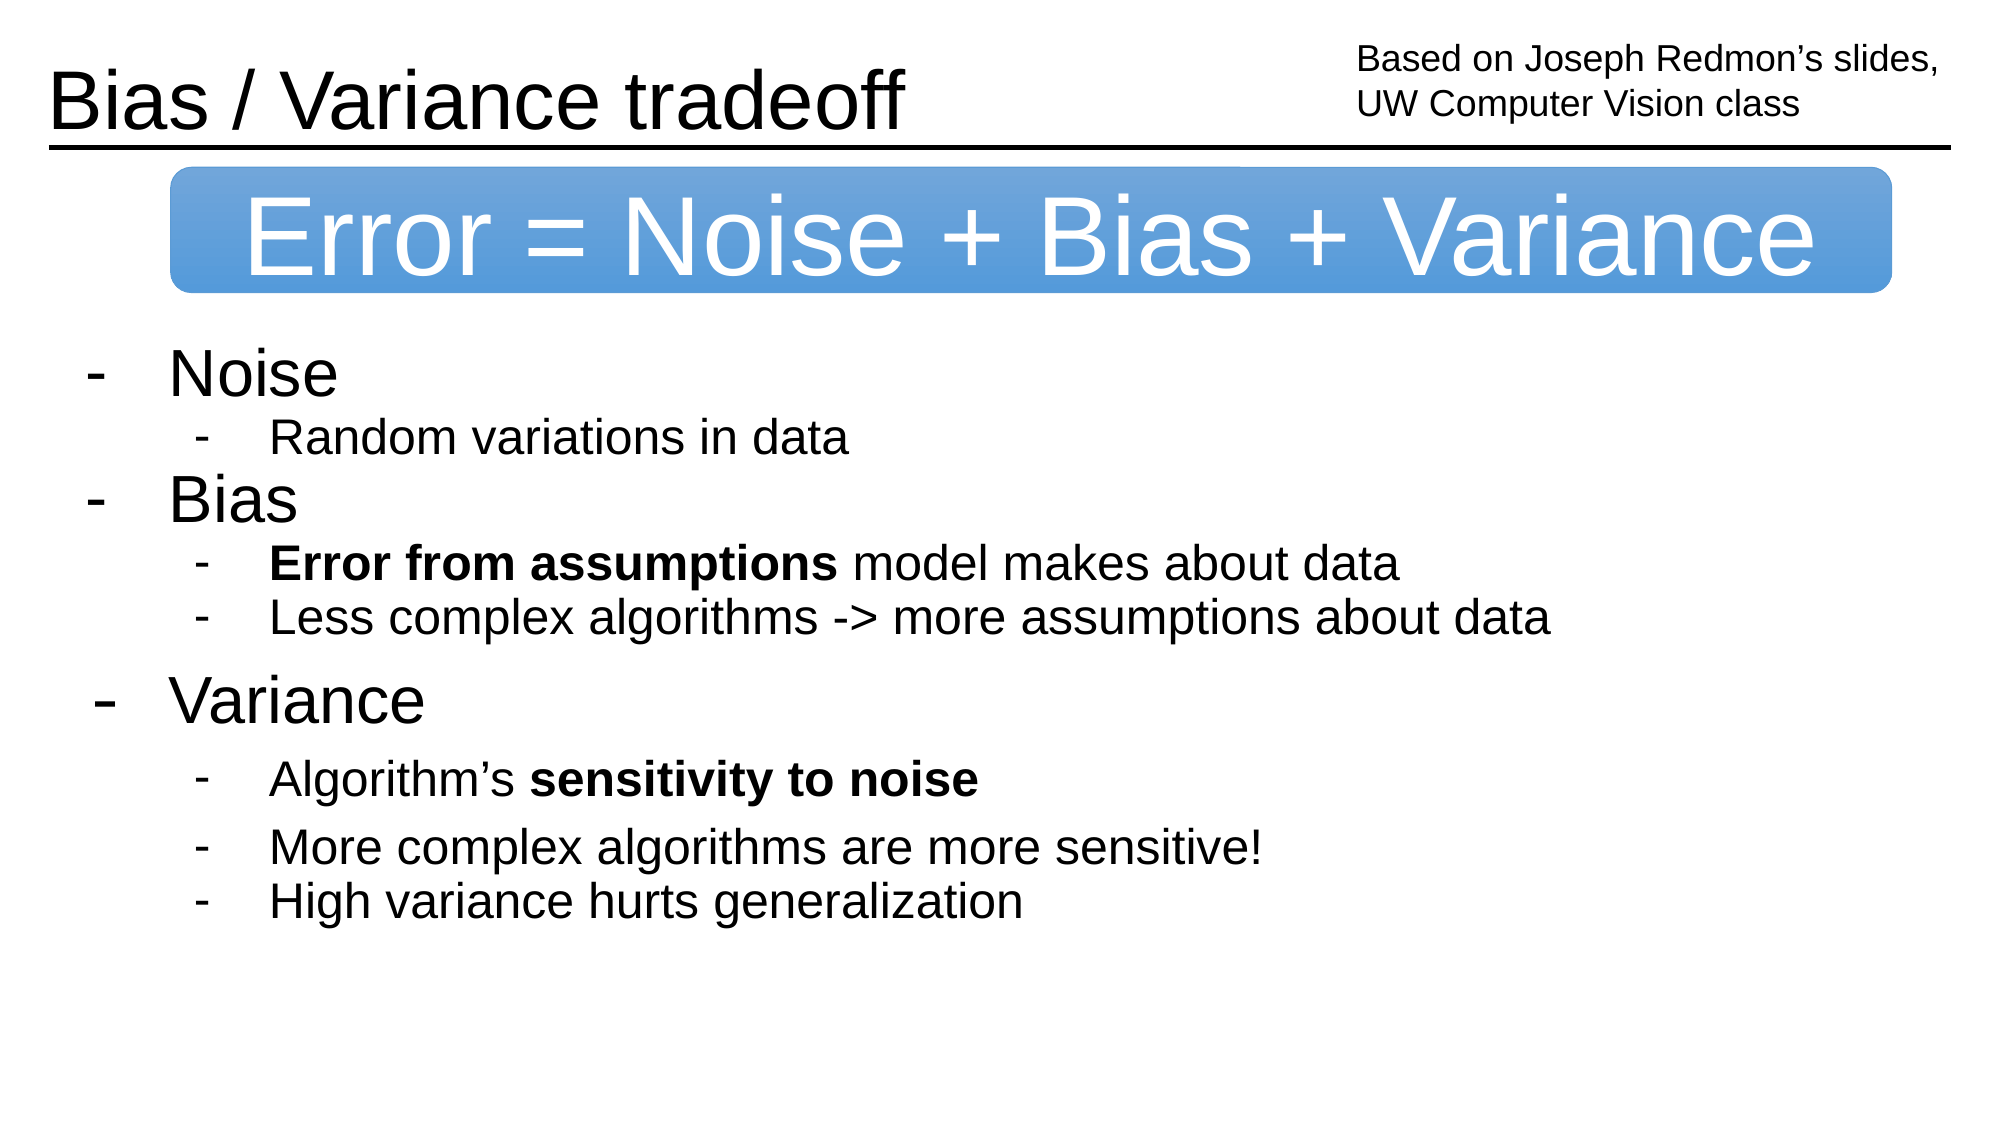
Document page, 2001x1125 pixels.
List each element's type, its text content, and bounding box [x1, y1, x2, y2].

list Noise Random variations in data Bias Error from assumptions model makes about data Less complex algorithms -> more assumptions about data Variance Algorithm’s sensitivity to noise More complex algorithms are more sensitive! High variance hurts generalization [48, 167, 1952, 1099]
text_box Error = Noise + Bias + Variance [170, 166, 1893, 294]
title Bias / Variance tradeoff [27, 42, 1972, 168]
text_box Based on Joseph Redmon’s slides, UW Computer Vision class [1341, 26, 2000, 132]
